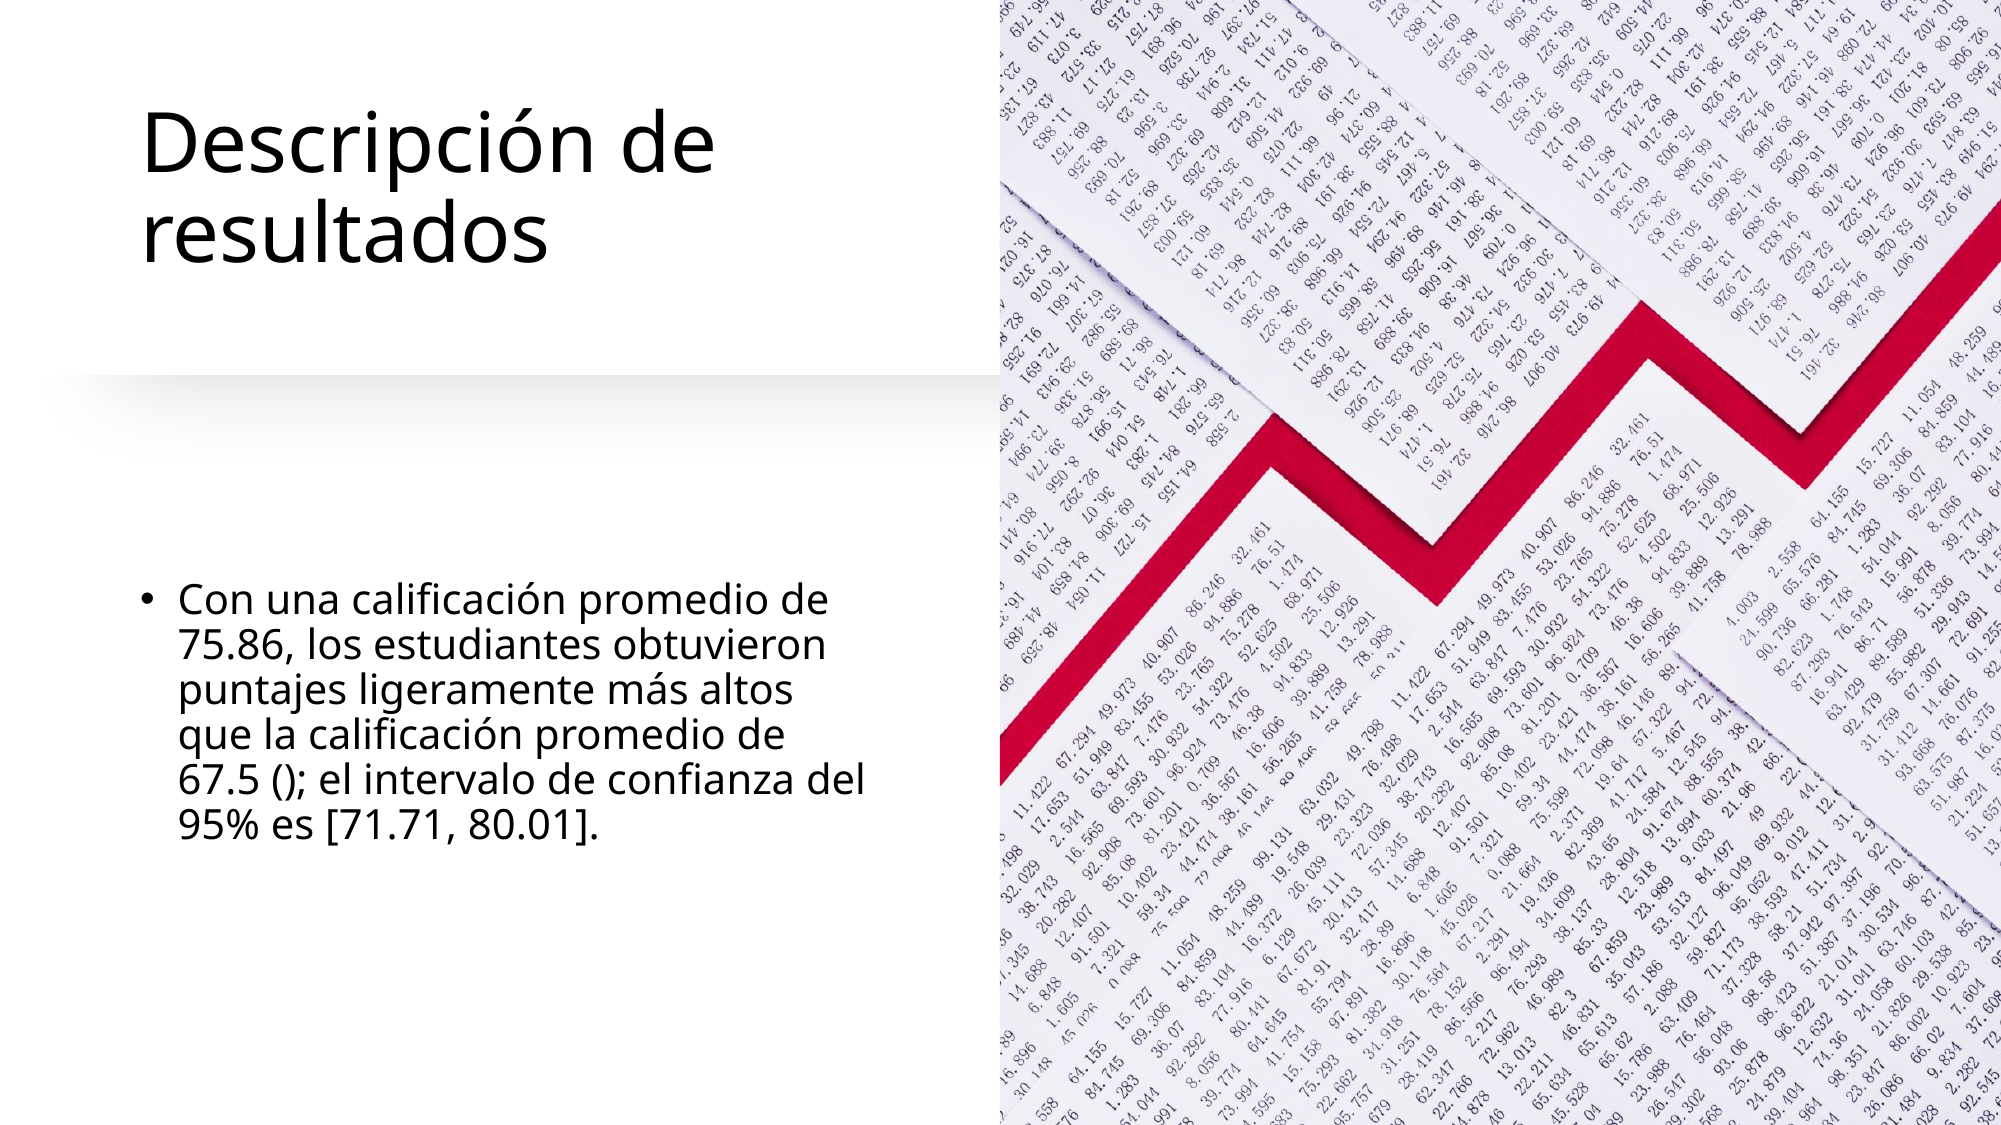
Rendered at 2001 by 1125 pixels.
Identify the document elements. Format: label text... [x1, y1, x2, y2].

text_box [0, 0, 999, 376]
text_box [0, 376, 999, 1125]
picture [999, 0, 2001, 1125]
title Descripción de resultados [124, 57, 888, 324]
